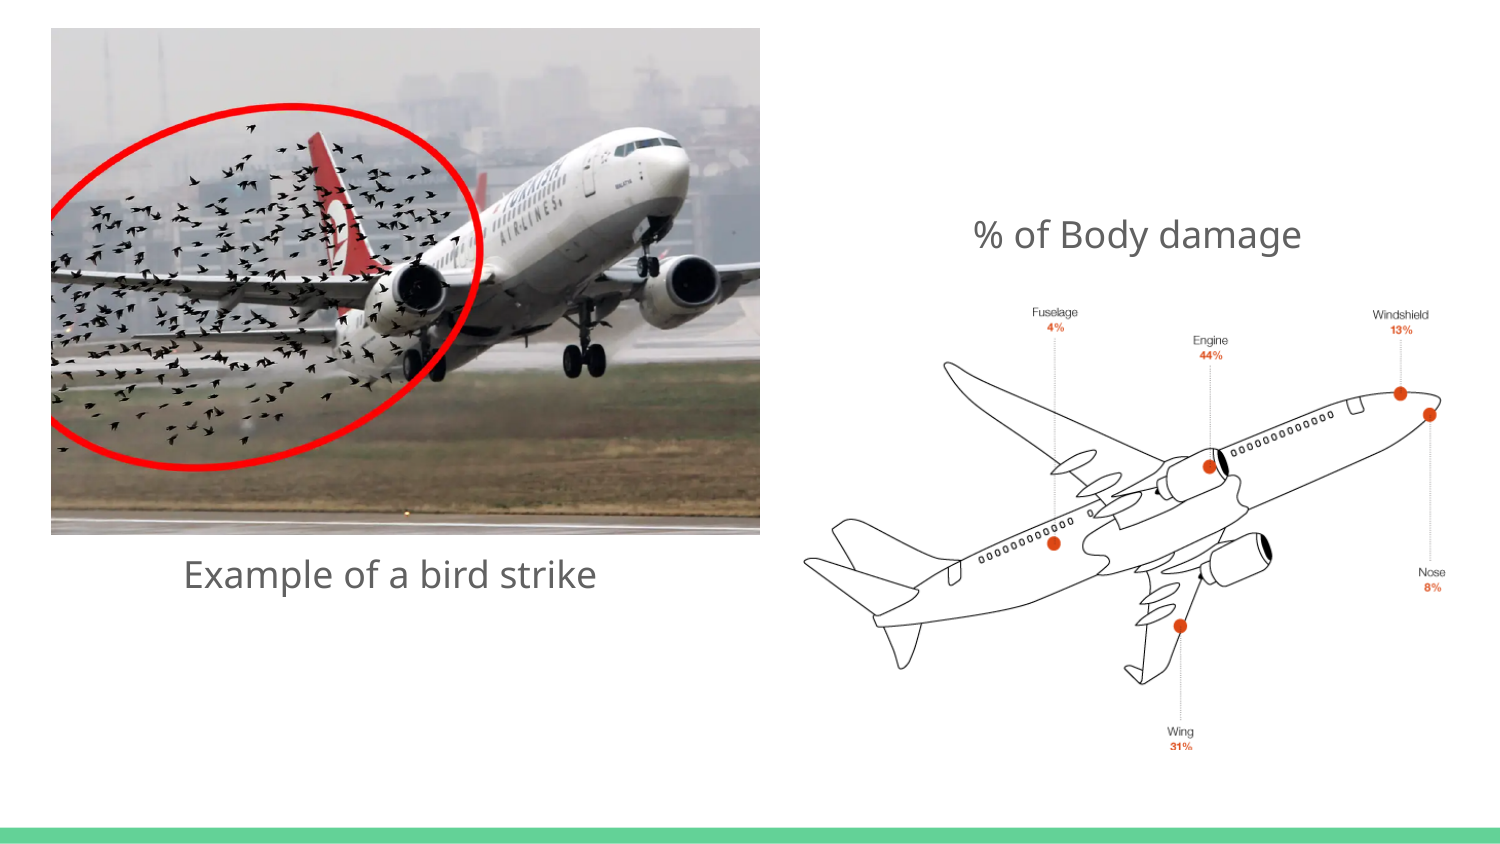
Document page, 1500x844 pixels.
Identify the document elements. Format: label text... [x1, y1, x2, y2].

picture [802, 307, 1450, 750]
list % of Body damage Example of a bird strike [51, 189, 1449, 750]
picture [50, 28, 760, 536]
